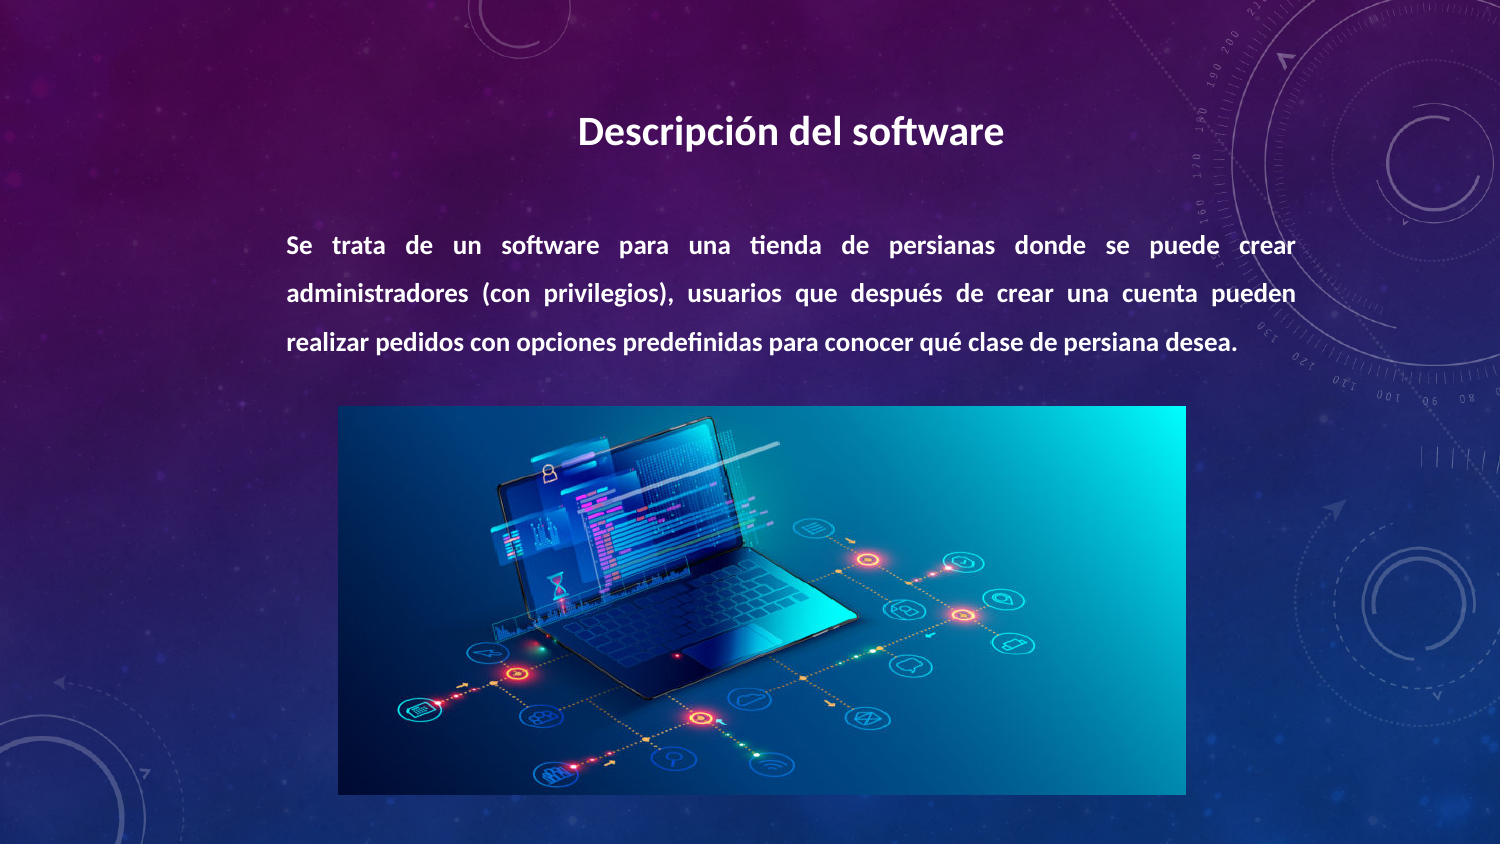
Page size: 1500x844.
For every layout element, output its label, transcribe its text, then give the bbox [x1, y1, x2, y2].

picture [0, 0, 1500, 844]
text_box Se trata de un software para una tienda de persianas donde se puede crear administradores (con privilegios), usuarios que después de crear una cuenta pueden realizar pedidos con opciones predefinidas para conocer qué clase de persiana desea. [271, 195, 1312, 372]
text_box Descripción del software [150, 88, 1432, 169]
